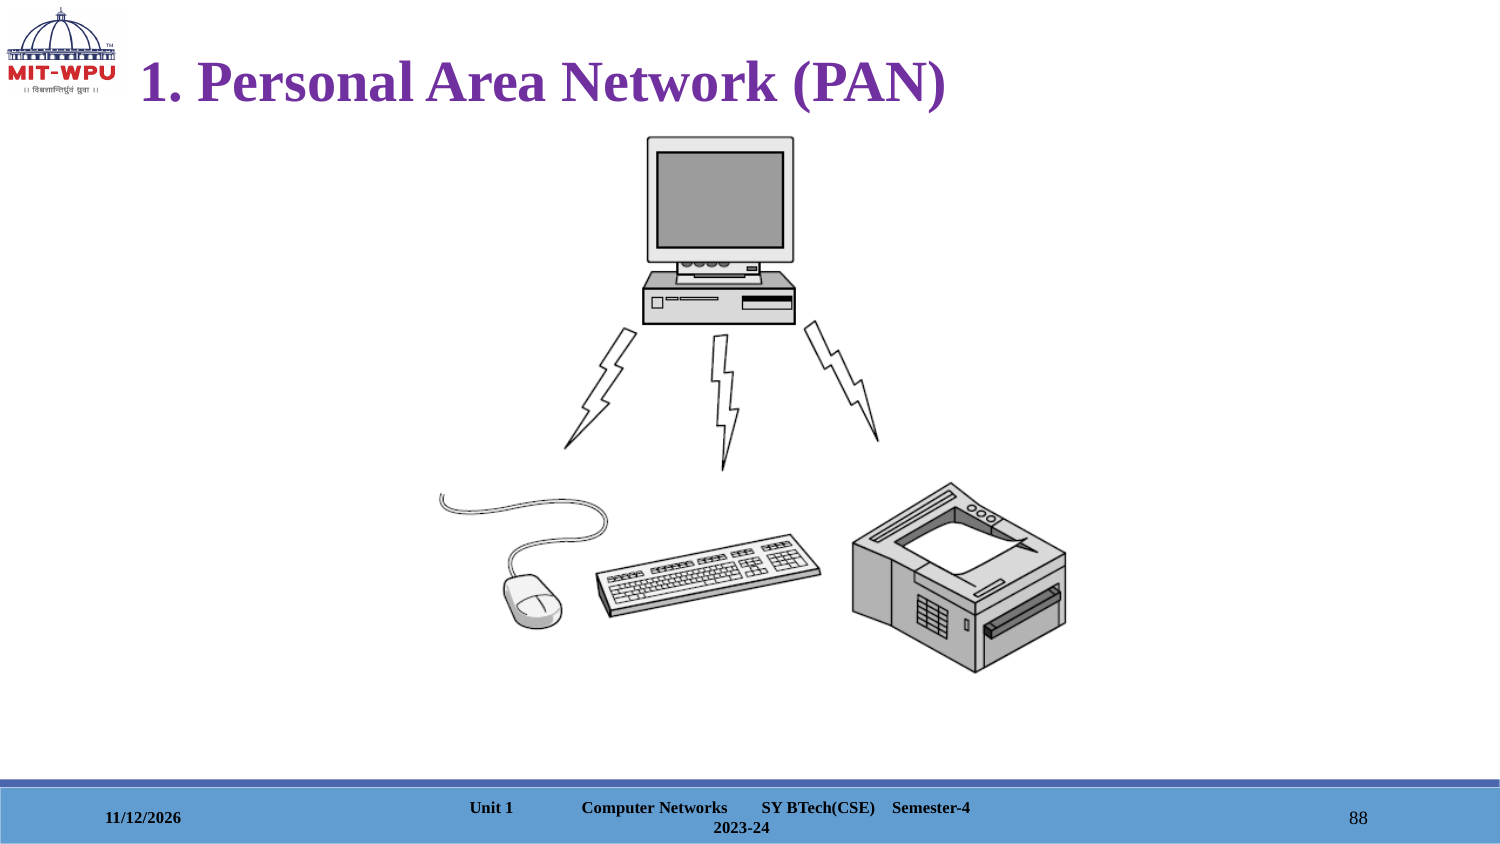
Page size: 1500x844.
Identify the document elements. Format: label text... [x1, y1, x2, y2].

picture [6, 7, 129, 95]
text_box 1. Personal Area Network (PAN) [128, 37, 1383, 178]
slide_number 88 [1218, 794, 1380, 840]
footer Unit 1 Computer Networks SY BTech(CSE) Semester-4 2023-24 [453, 794, 1047, 840]
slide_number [93, 794, 432, 840]
picture [418, 122, 1093, 702]
